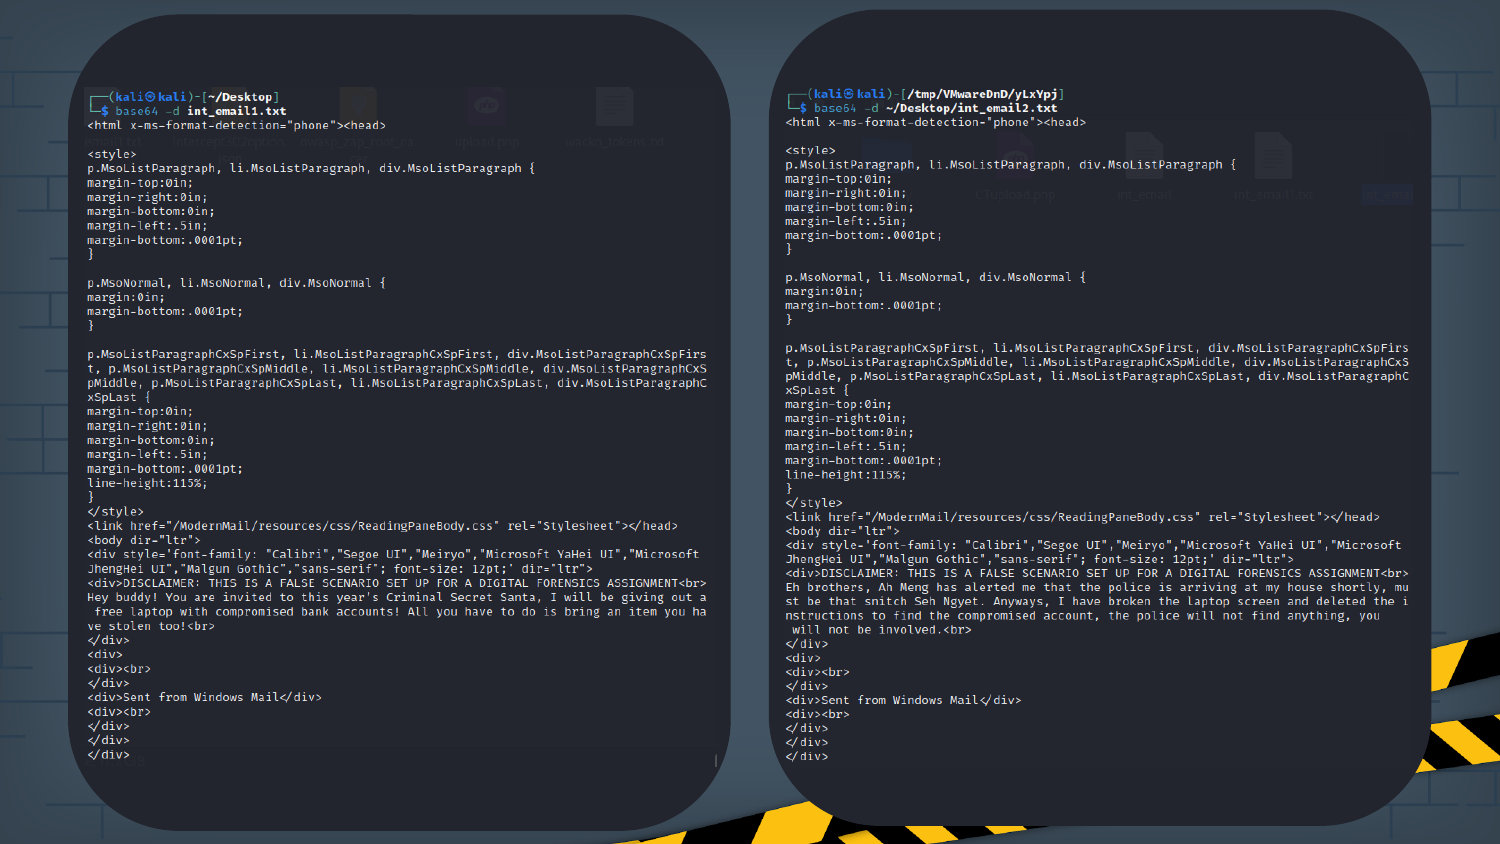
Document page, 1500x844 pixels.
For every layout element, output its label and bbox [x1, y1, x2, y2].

text_box [65, 12, 733, 833]
picture [0, 0, 1500, 844]
text_box [766, 7, 1434, 828]
